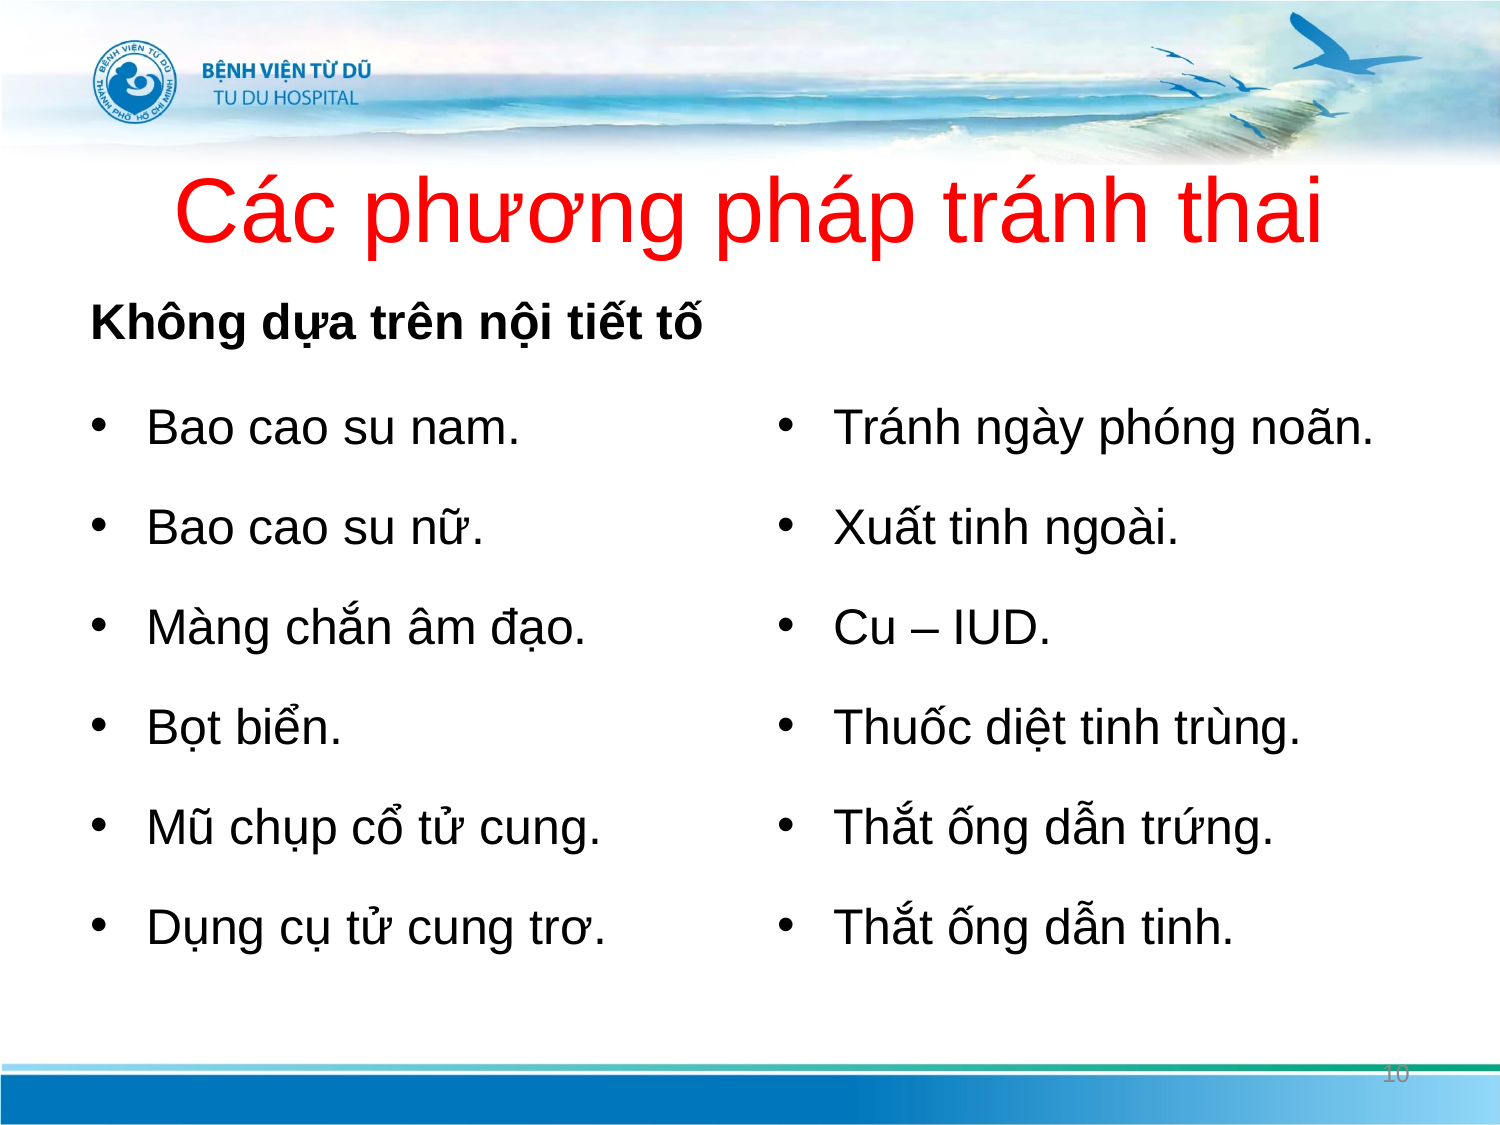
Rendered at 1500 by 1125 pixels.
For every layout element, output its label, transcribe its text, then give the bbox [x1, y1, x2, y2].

list Bao cao su nam. Bao cao su nữ. Màng chắn âm đạo. Bọt biển. Mũ chụp cổ tử cung. Dụng cụ tử cung trơ. [75, 356, 738, 1005]
picture [0, 0, 1500, 1125]
list Không dựa trên nội tiết tố [75, 262, 738, 356]
title Các phương pháp tránh thai [75, 149, 1425, 263]
list Tránh ngày phóng noãn. Xuất tinh ngoài. Cu – IUD. Thuốc diệt tinh trùng. Thắt ống dẫn trứng. Thắt ống dẫn tinh. [761, 356, 1425, 1005]
slide_number 10 [1074, 1042, 1425, 1103]
